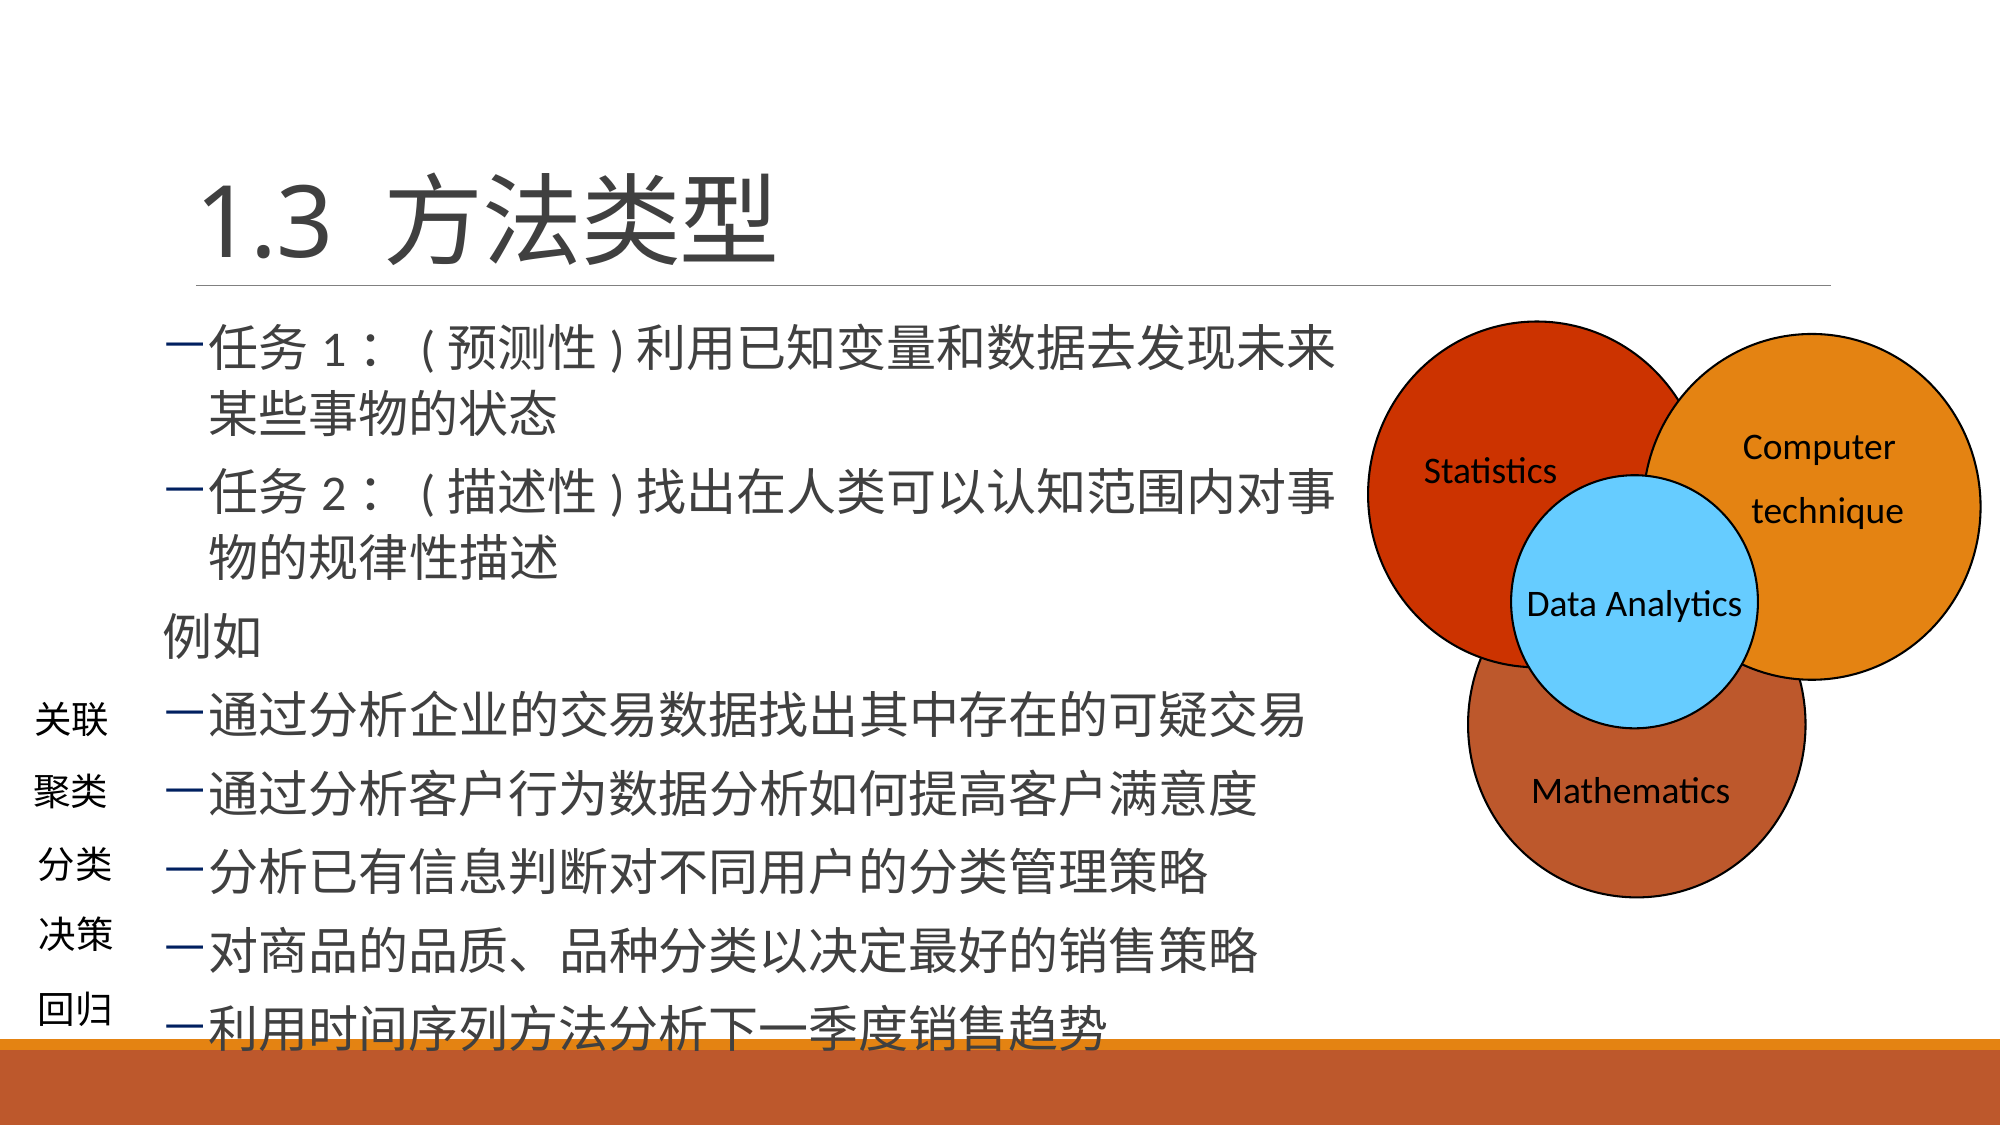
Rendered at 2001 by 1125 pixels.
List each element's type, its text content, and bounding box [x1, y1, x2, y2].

text_box 决策 [23, 903, 129, 963]
text_box [1646, 333, 1978, 680]
text_box Computer technique [1743, 414, 1981, 539]
text_box 聚类 [18, 760, 124, 821]
list 任务1：(预测性)利用已知变量和数据去发现未来某些事物的状态 任务2：(描述性)找出在人类可以认知范围内对事物的规律性描述 例如 通过分析企业的交易数据找出其中存在的可疑交易 通过分析客户行为数据分析如何提高客户满意度 分析已有信息判断对不同用户的分类管理策略 对商品的品质、品种分类以决定最好的销售策略 利用时间序列方法分析下一季度销售趋势 [129, 302, 1369, 963]
text_box Statistics [1378, 438, 1604, 499]
text_box [1368, 321, 1679, 668]
text_box [1468, 658, 1806, 898]
text_box 回归 [22, 978, 128, 1039]
text_box 关联 [19, 688, 125, 748]
text_box Mathematics [1516, 758, 1754, 819]
title 1.3 方法类型 [180, 47, 1830, 285]
text_box 分类 [22, 833, 128, 894]
text_box Data Analytics [1511, 475, 1758, 729]
